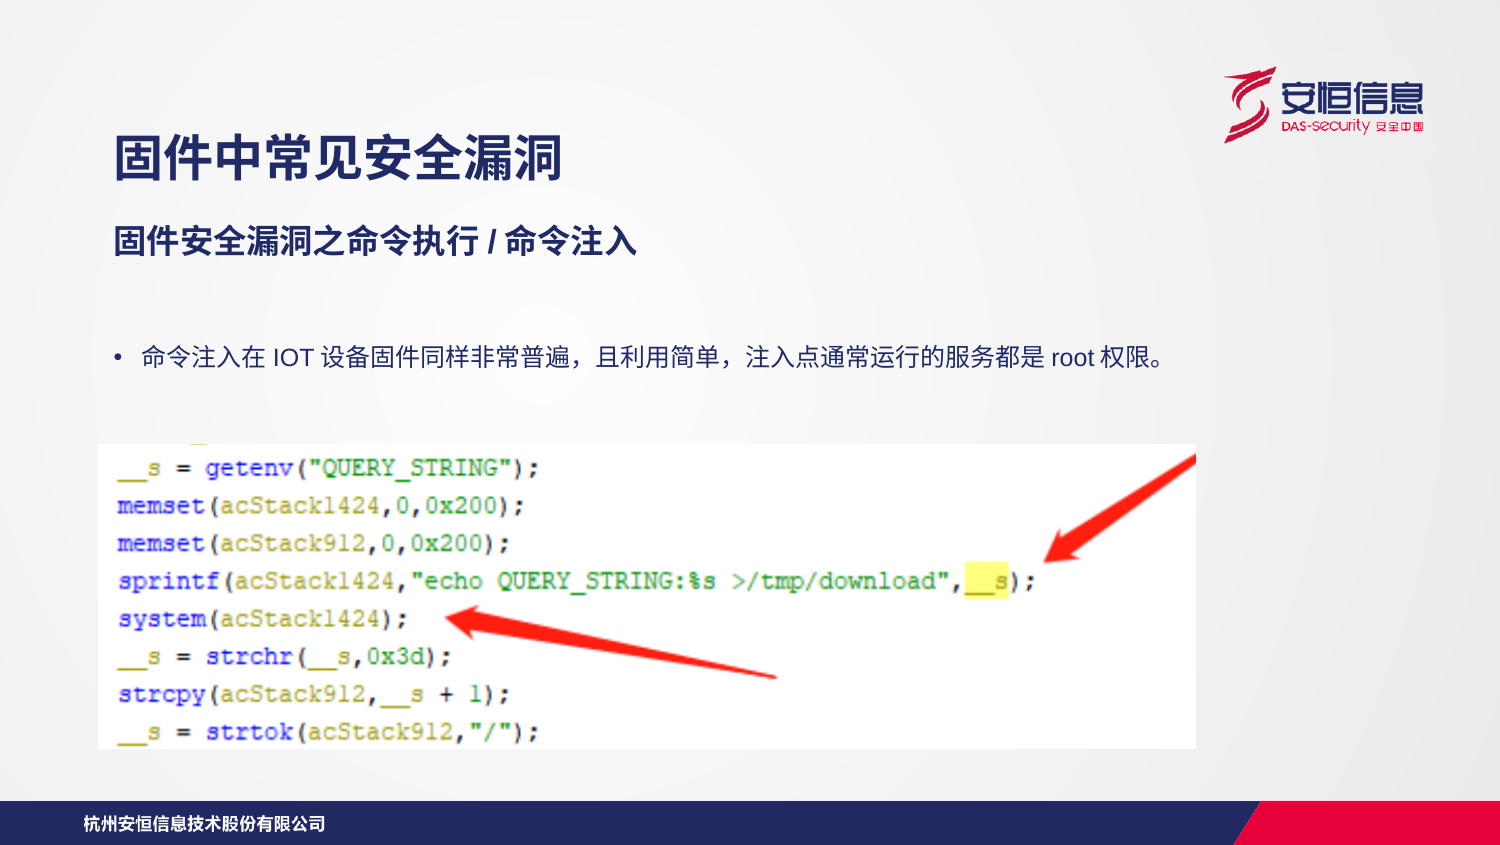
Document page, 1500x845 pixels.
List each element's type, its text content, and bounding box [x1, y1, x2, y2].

picture [0, 0, 1500, 845]
text_box 命令注入在IOT设备固件同样非常普遍，且利用简单，注入点通常运行的服务都是root权限。 [98, 319, 1266, 379]
text_box 固件安全漏洞之命令执行/命令注入 [98, 213, 791, 268]
text_box 固件中常见安全漏洞 [98, 118, 791, 194]
